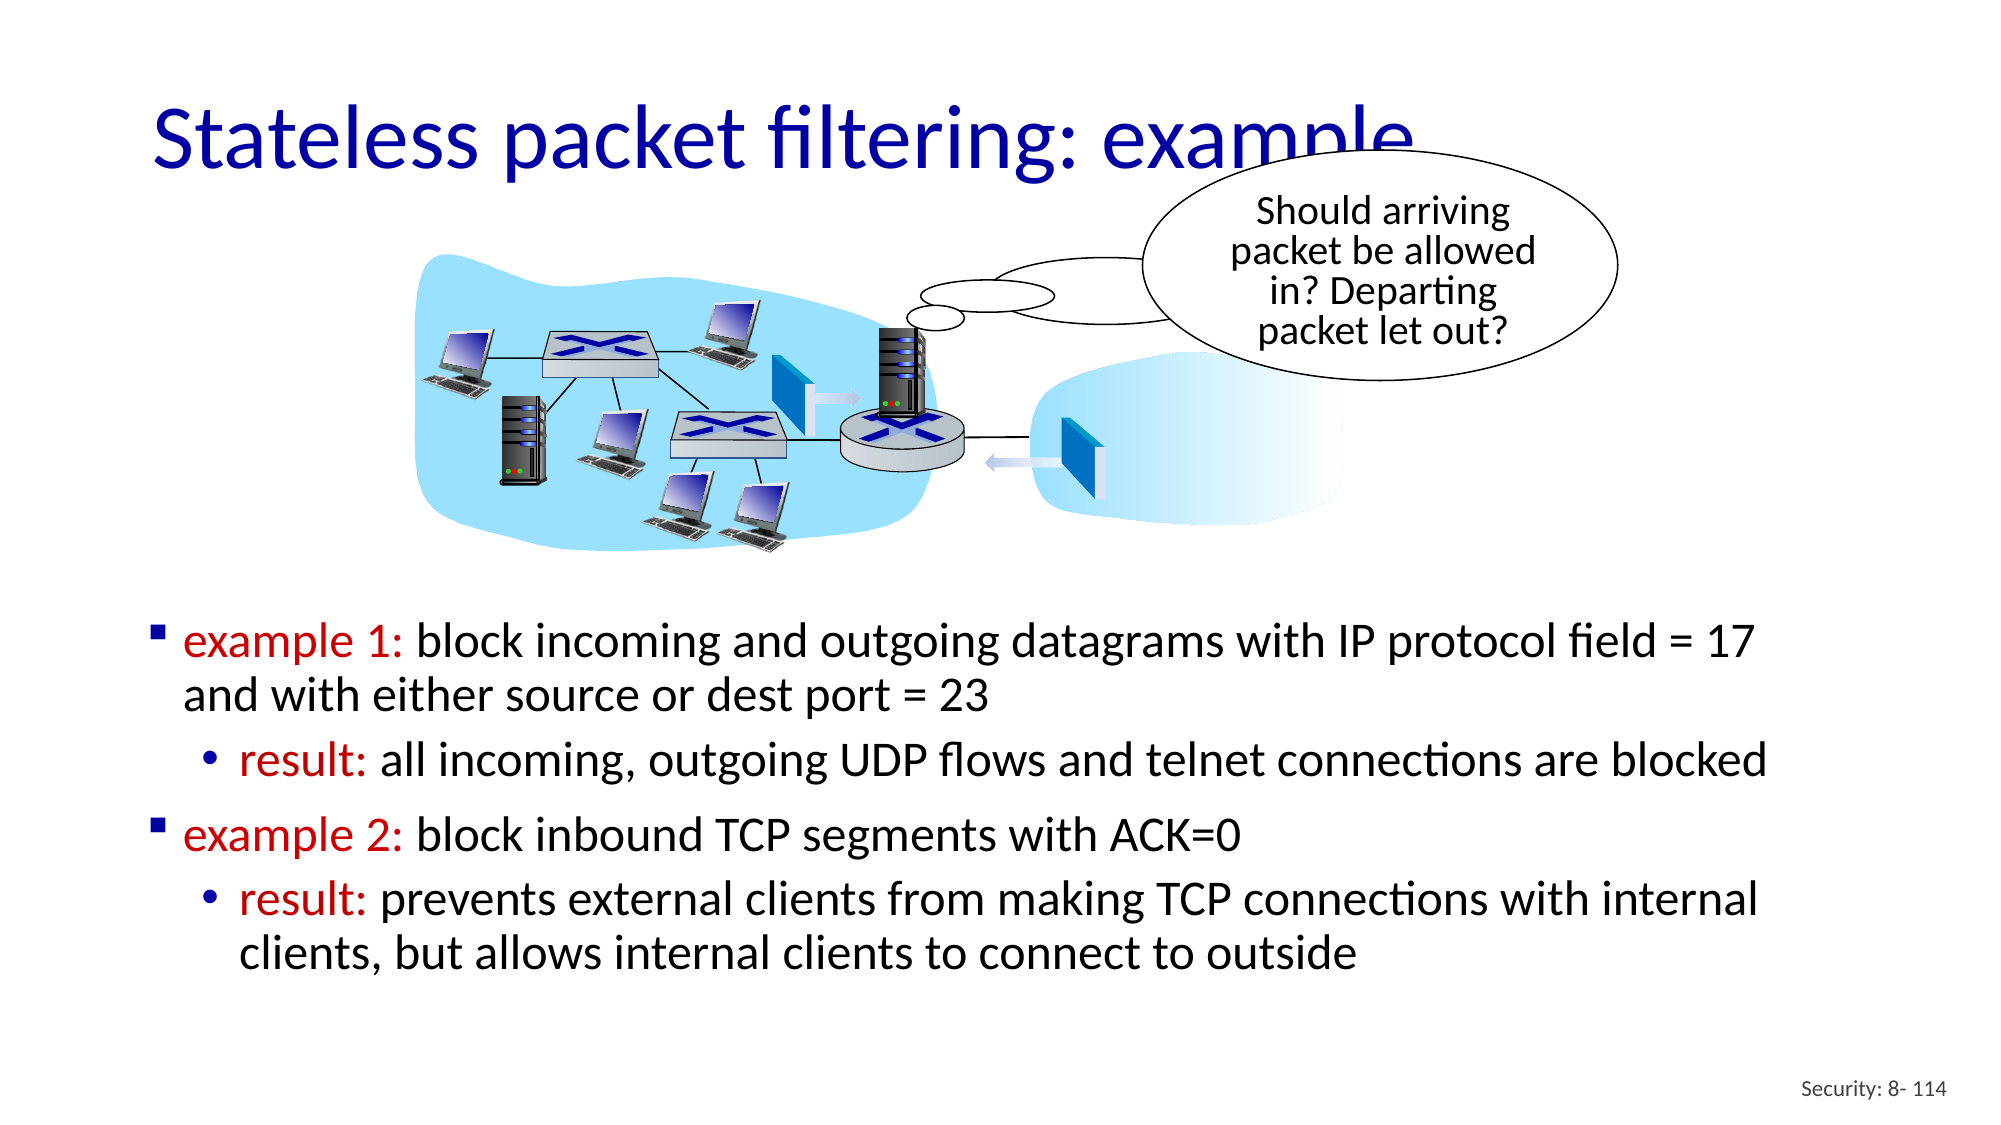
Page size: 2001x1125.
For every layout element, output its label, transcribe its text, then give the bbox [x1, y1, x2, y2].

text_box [623, 467, 717, 547]
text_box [669, 296, 763, 376]
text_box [670, 411, 788, 459]
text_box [840, 407, 965, 472]
text_box [920, 279, 1055, 313]
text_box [876, 328, 926, 418]
text_box Stateless packet filtering: example [137, 65, 1863, 213]
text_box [557, 405, 651, 485]
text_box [984, 417, 1106, 500]
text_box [403, 325, 497, 405]
text_box [1032, 358, 1342, 525]
text_box [414, 254, 932, 552]
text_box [1142, 149, 1618, 381]
text_box example 1: block incoming and outgoing datagrams with IP protocol field = 17 and with either source or dest port = 23 result: all incoming, outgoing UDP flows and telnet connections are blocked example 2: block inbound TCP segments with ACK=0 result: prevents external clients from making TCP connections with internal clients, but allows internal clients to connect to outside [110, 607, 1824, 1050]
text_box [995, 257, 1142, 325]
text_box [500, 396, 548, 485]
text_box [771, 354, 861, 437]
text_box [926, 363, 938, 407]
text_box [698, 478, 792, 558]
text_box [542, 331, 659, 378]
slide_number Security: 8- 114 [1512, 1056, 1963, 1117]
text_box [906, 305, 965, 331]
